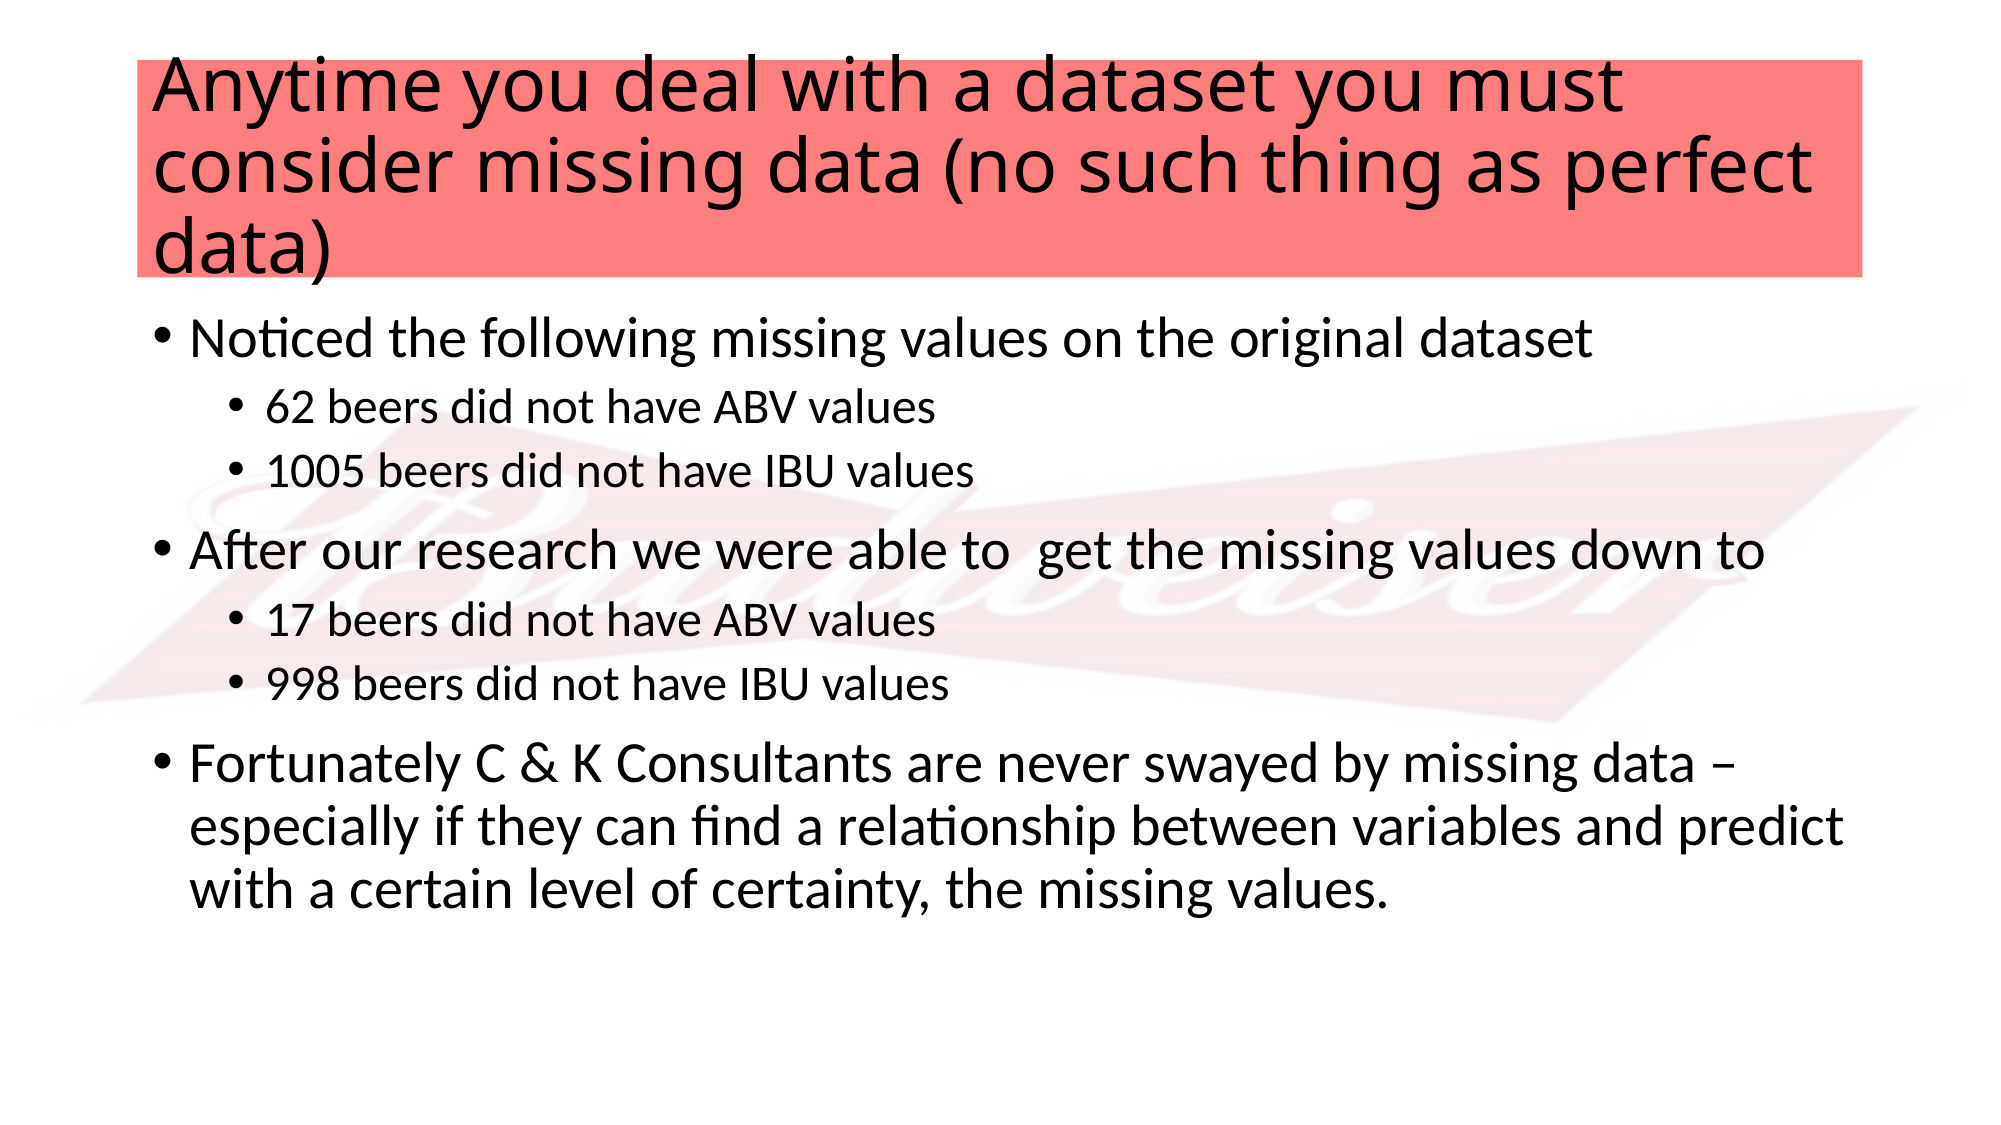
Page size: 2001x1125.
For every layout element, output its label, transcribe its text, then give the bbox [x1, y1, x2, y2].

title Anytime you deal with a dataset you must consider missing data (no such thing as perfect data) [137, 59, 1863, 278]
list Noticed the following missing values on the original dataset 62 beers did not have ABV values 1005 beers did not have IBU values After our research we were able to get the missing values down to 17 beers did not have ABV values 998 beers did not have IBU values Fortunately C & K Consultants are never swayed by missing data – especially if they can find a relationship between variables and predict with a certain level of certainty, the missing values. [137, 299, 1863, 1014]
